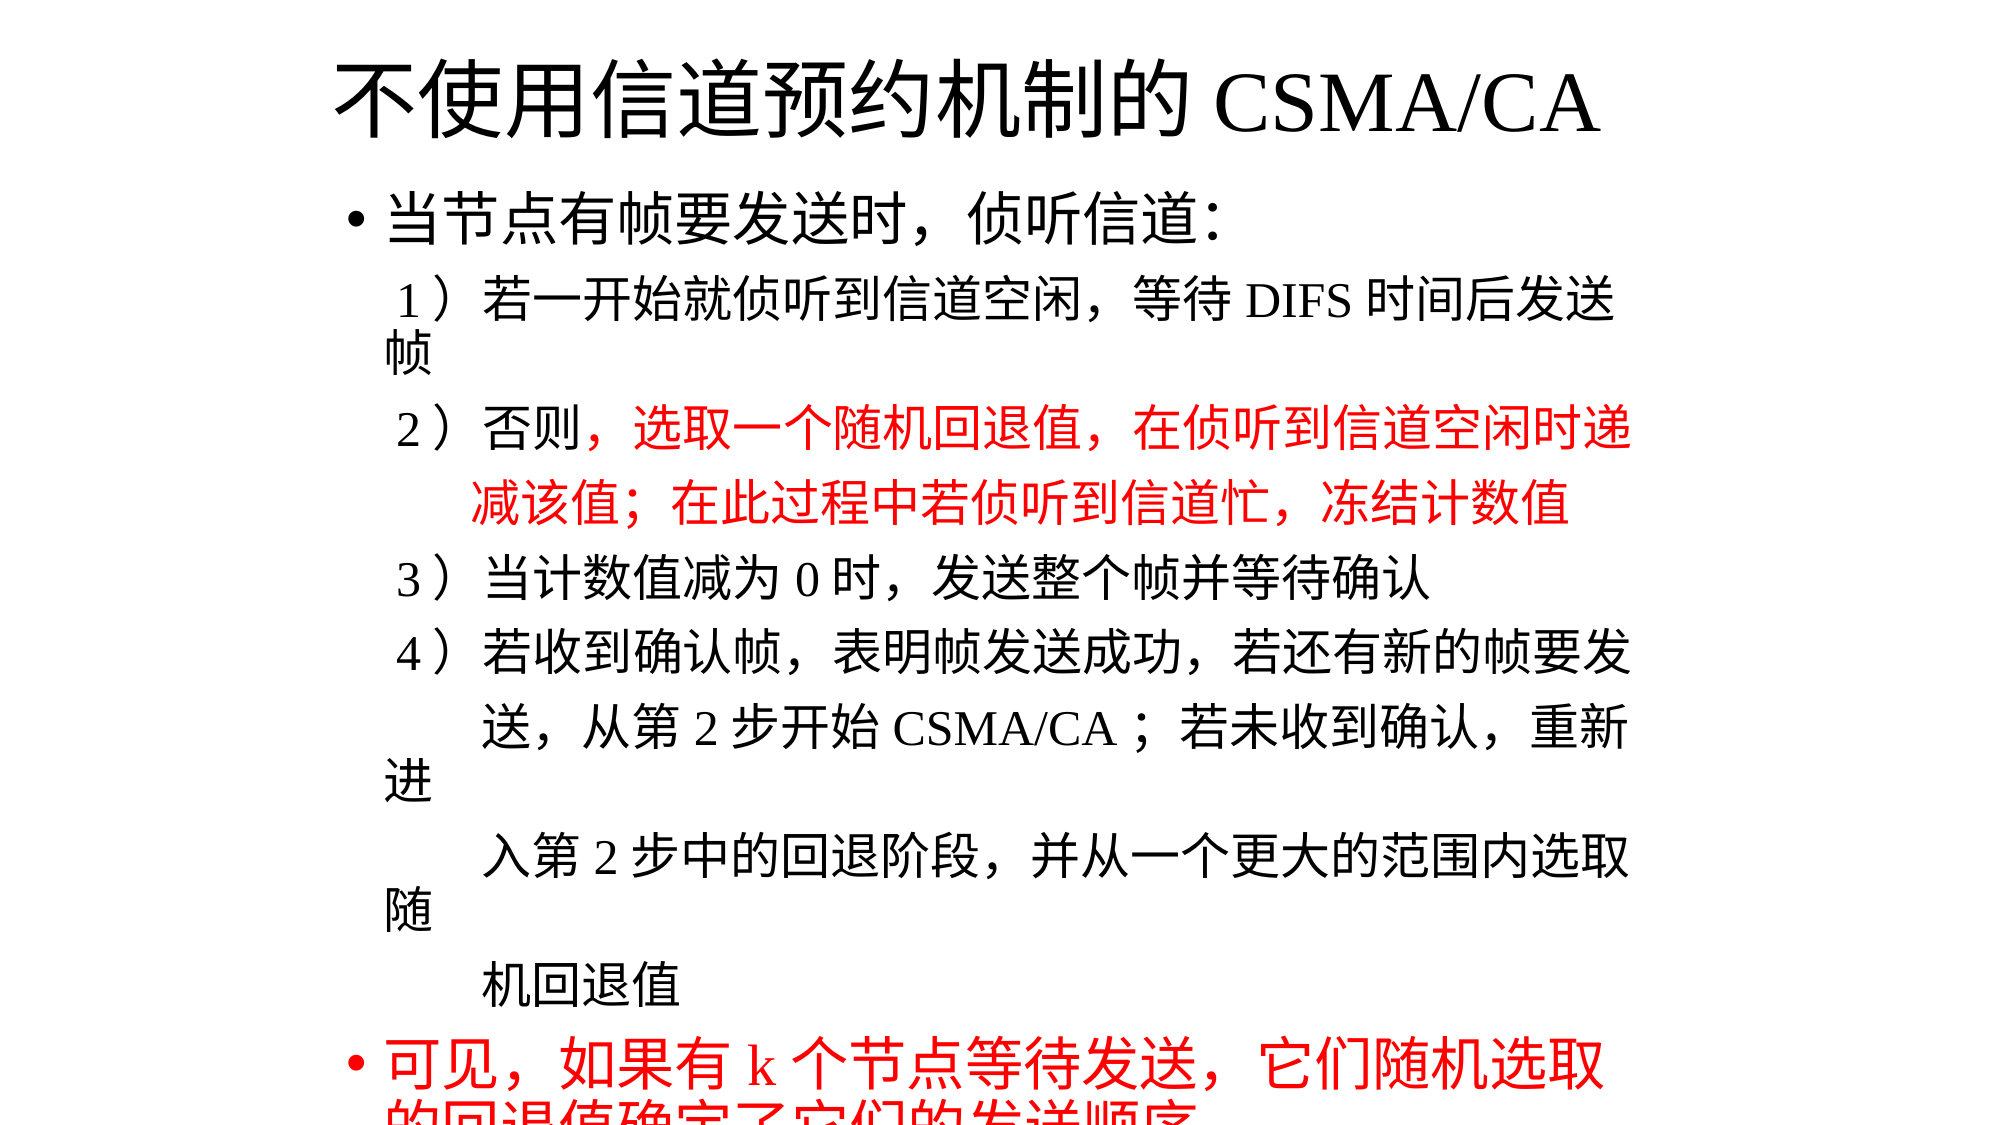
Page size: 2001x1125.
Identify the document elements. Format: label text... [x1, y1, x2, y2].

title 不使用信道预约机制的CSMA/CA [316, 37, 1662, 169]
list 当节点有帧要发送时，侦听信道： 1）若一开始就侦听到信道空闲，等待DIFS时间后发送帧 2）否则，选取一个随机回退值，在侦听到信道空闲时递 减该值；在此过程中若侦听到信道忙，冻结计数值 3）当计数值减为0时，发送整个帧并等待确认 4）若收到确认帧，表明帧发送成功，若还有新的帧要发 送，从第2步开始CSMA/CA；若未收到确认，重新进 入第2步中的回退阶段，并从一个更大的范围内选取随 机回退值 可见，如果有k个节点等待发送，它们随机选取的回退值确定了它们的发送顺序 [331, 183, 1674, 1016]
